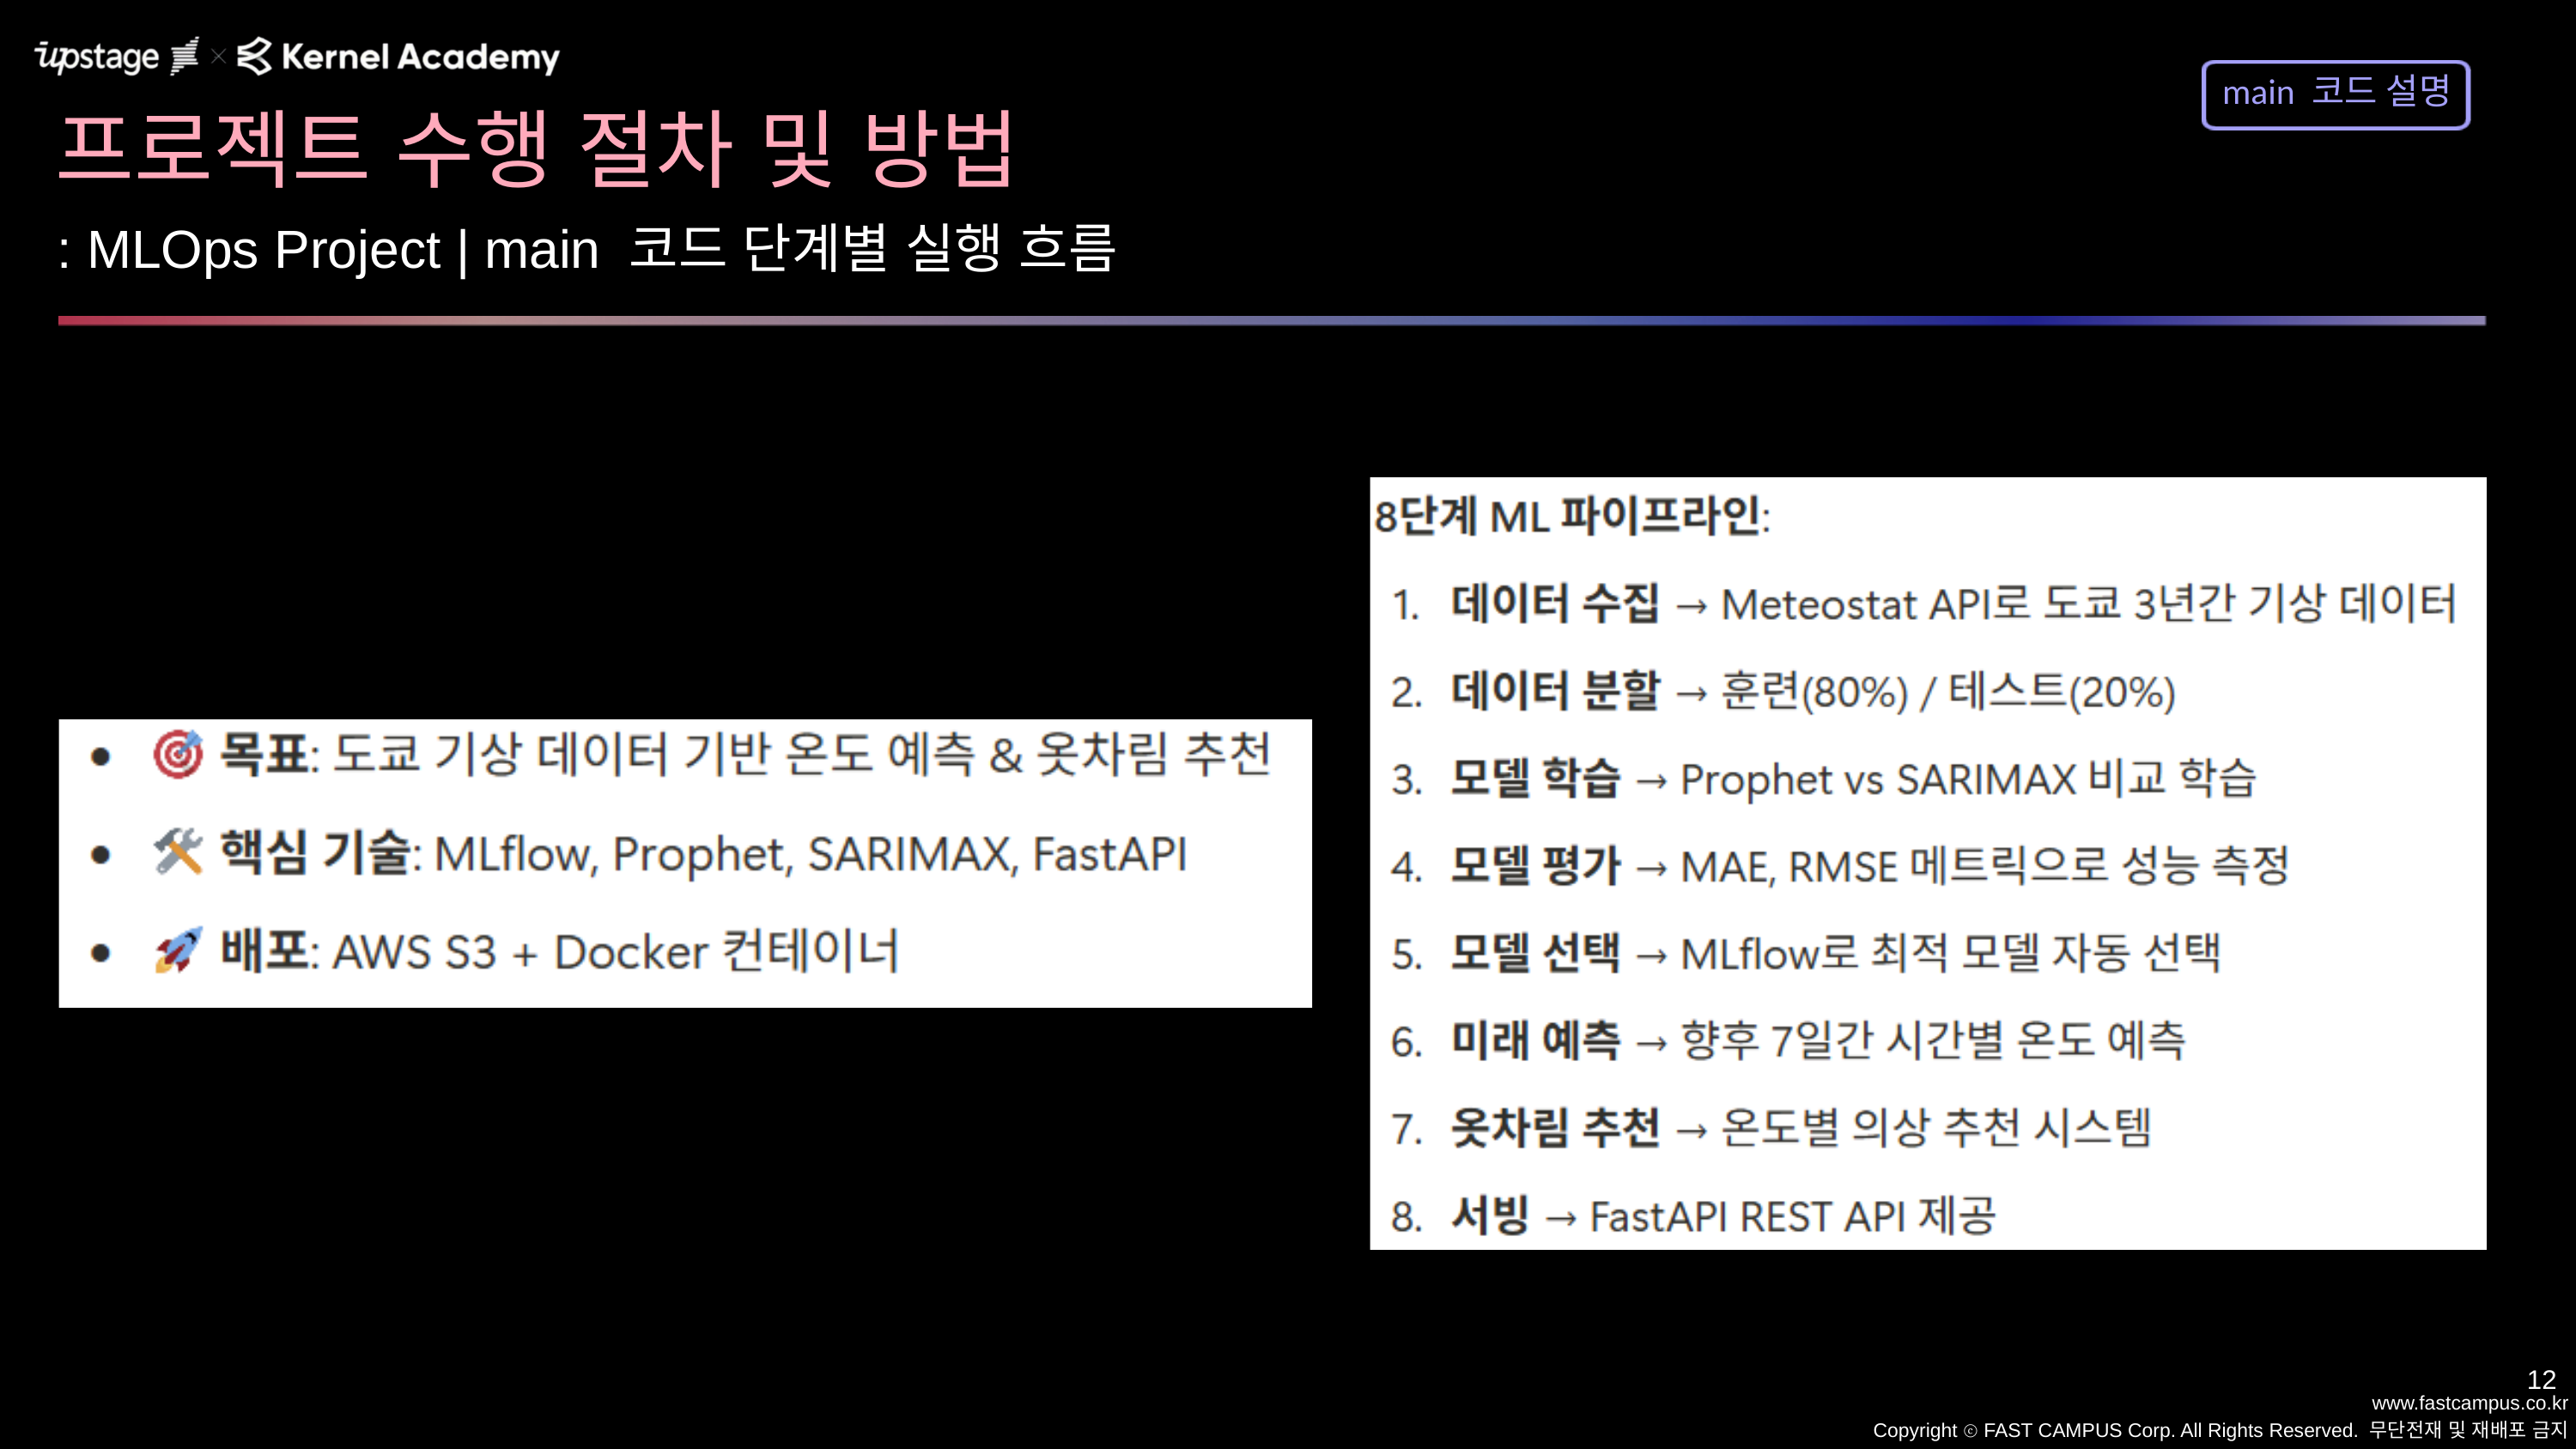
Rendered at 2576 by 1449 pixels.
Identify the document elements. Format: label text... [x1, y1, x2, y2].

text_box 12 [2512, 1349, 2573, 1388]
text_box : MLOps Project | main 코드 단계별 실행 흐름 [57, 212, 1489, 287]
picture [26, 32, 566, 88]
picture [2202, 60, 2473, 131]
text_box 프로젝트 수행 절차 및 방법 [55, 91, 1235, 211]
text_box www.fastcampus.co.kr Copyright ⓒ FAST CAMPUS Corp. All Rights Reserved. 무단전재 및 재배포 금지 [1728, 1385, 2569, 1442]
picture [1370, 477, 2487, 1250]
picture [58, 719, 1313, 1008]
picture [58, 316, 2487, 326]
